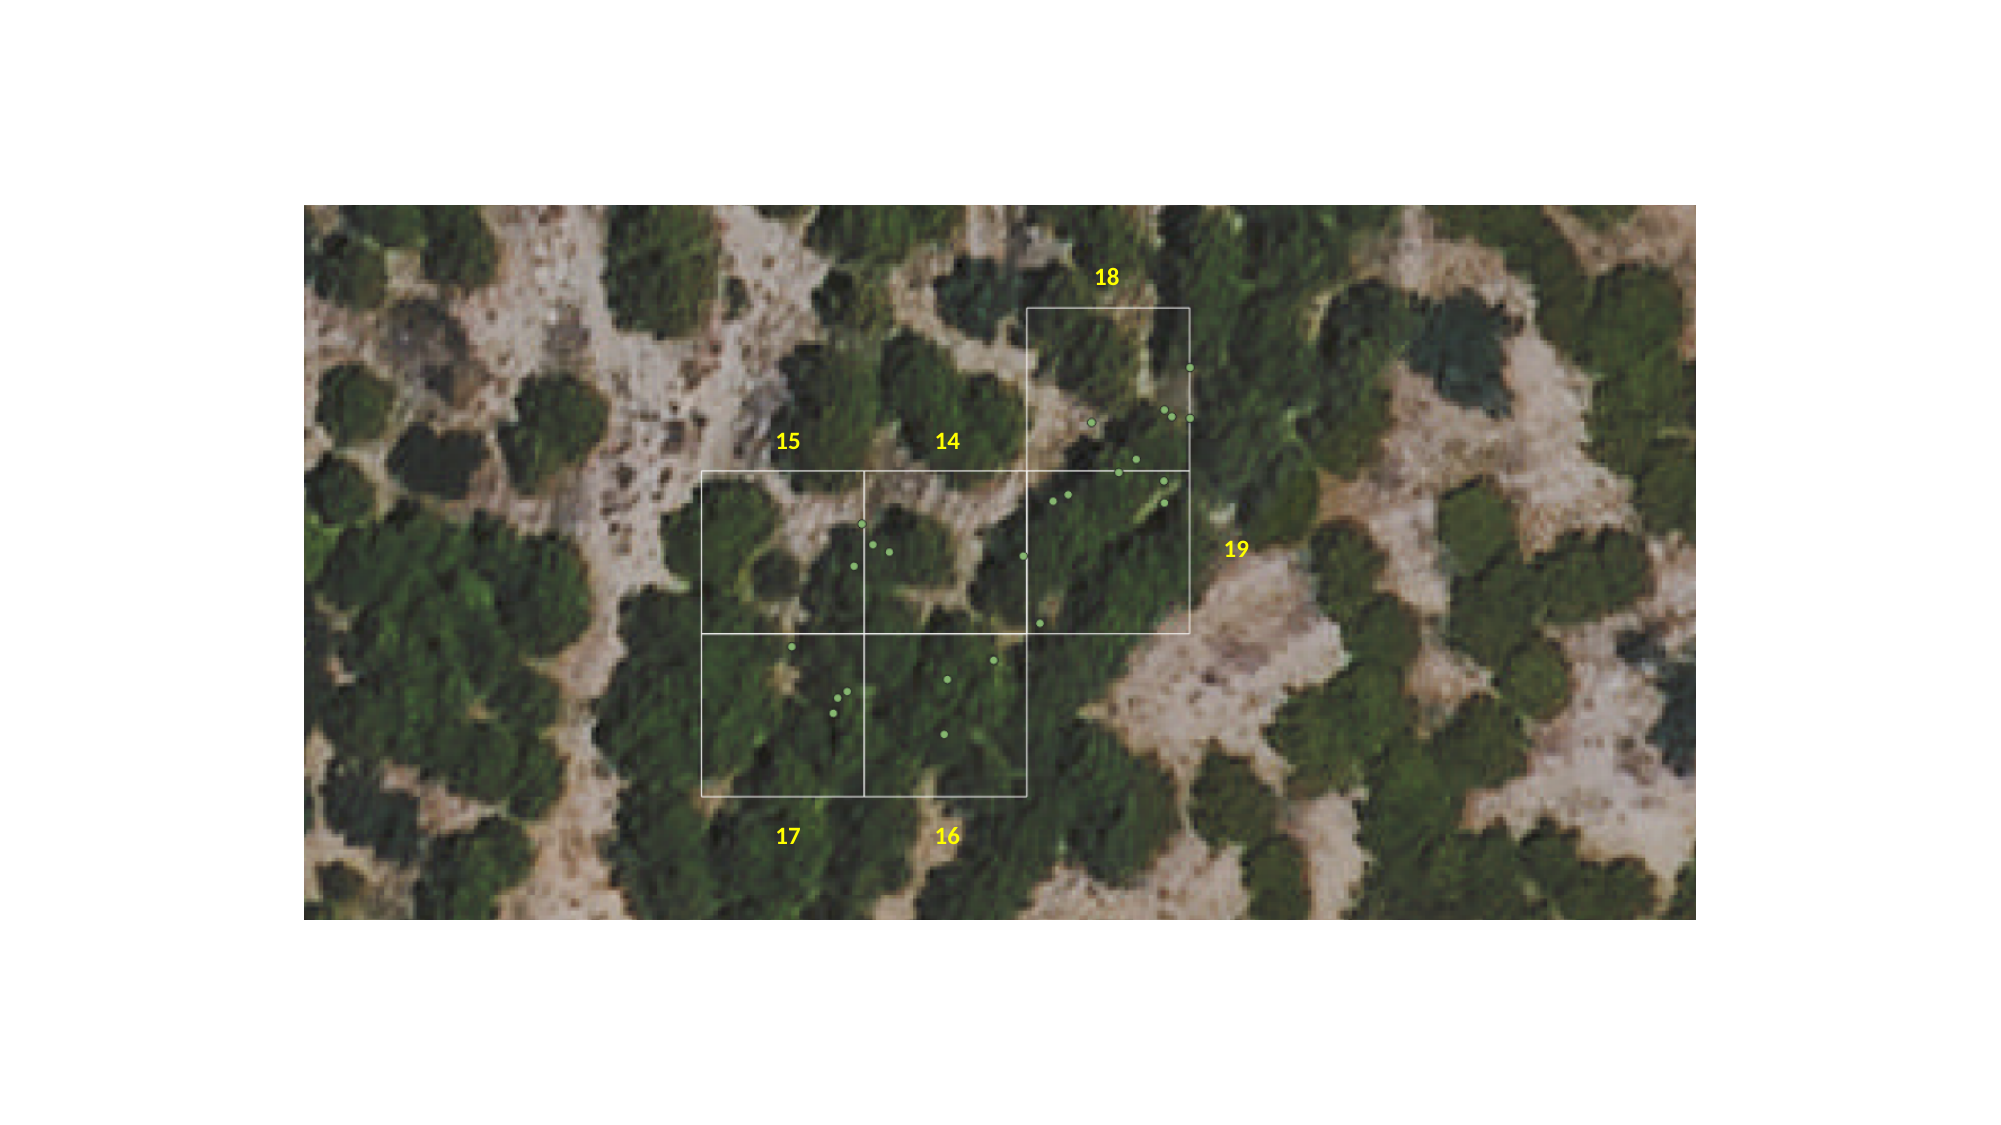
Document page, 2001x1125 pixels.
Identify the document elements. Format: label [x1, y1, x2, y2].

list [304, 205, 1696, 920]
